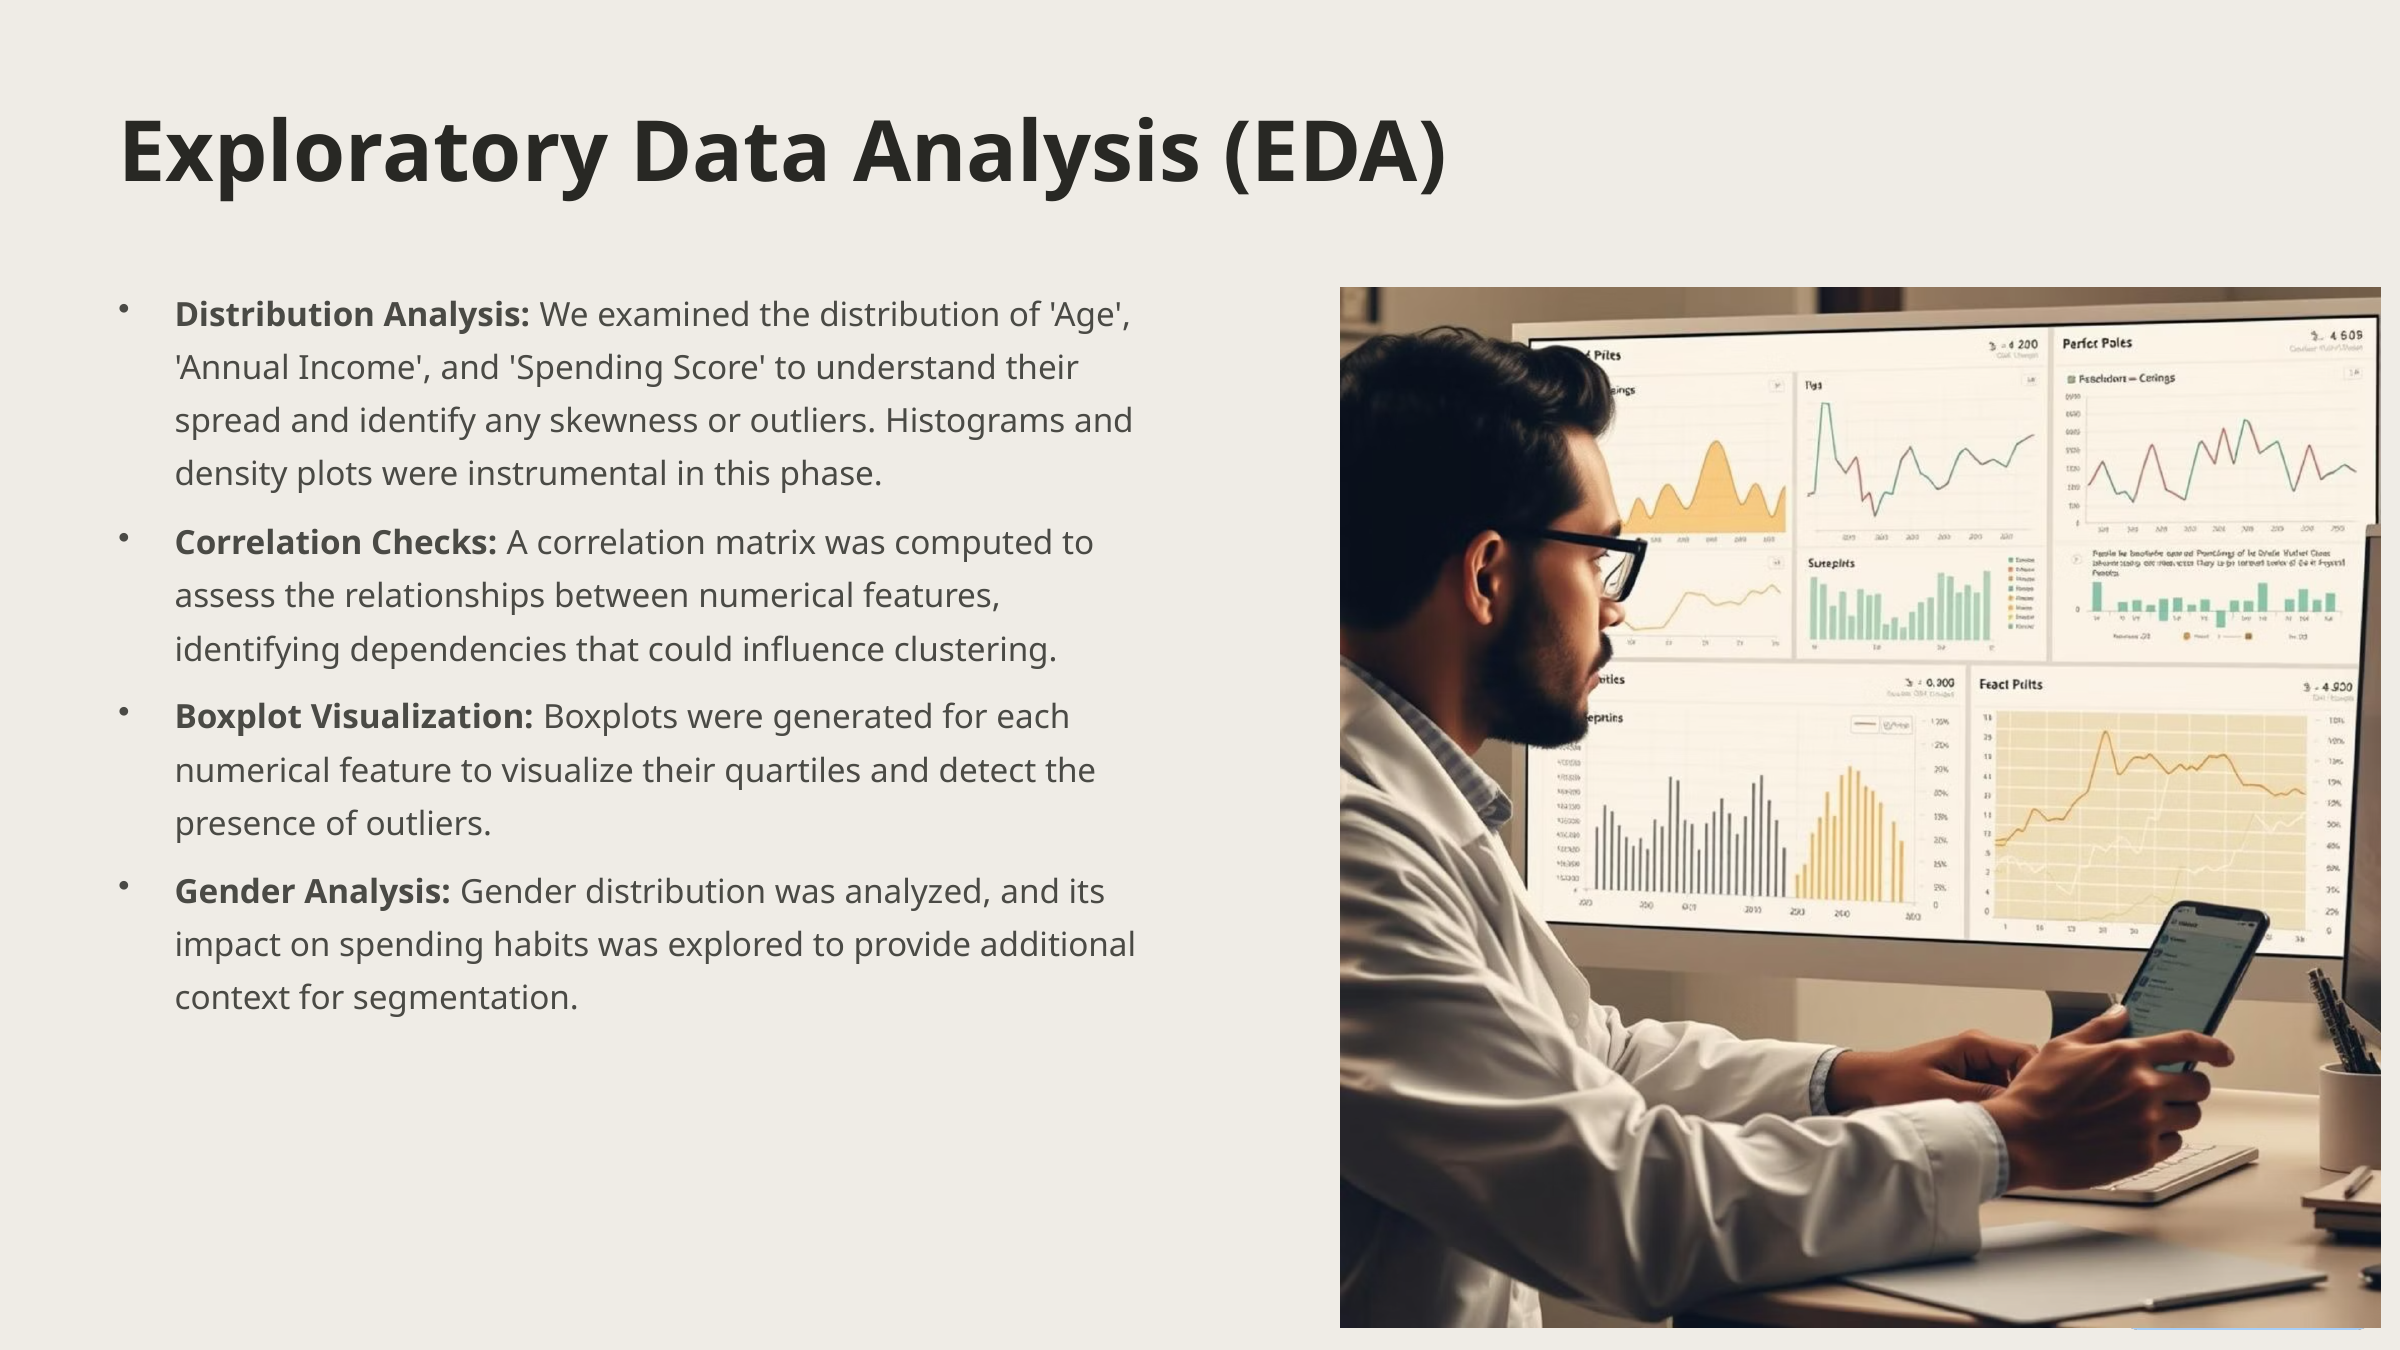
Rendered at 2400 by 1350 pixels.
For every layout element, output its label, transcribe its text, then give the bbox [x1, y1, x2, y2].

text_box Boxplot Visualization: Boxplots were generated for each numerical feature to visualize their quartiles and detect the presence of outliers. [118, 682, 1159, 845]
text_box Exploratory Data Analysis (EDA) [118, 92, 1341, 199]
text_box Distribution Analysis: We examined the distribution of 'Age', 'Annual Income', and 'Spending Score' to understand their spread and identify any skewness or outliers. Histograms and density plots were instrumental in this phase. [118, 279, 1159, 497]
picture [1340, 287, 2389, 1339]
text_box Gender Analysis: Gender distribution was analyzed, and its impact on spending habits was explored to provide additional context for segmentation. [118, 856, 1159, 1019]
text_box Correlation Checks: A correlation matrix was computed to assess the relationships between numerical features, identifying dependencies that could influence clustering. [118, 508, 1159, 671]
